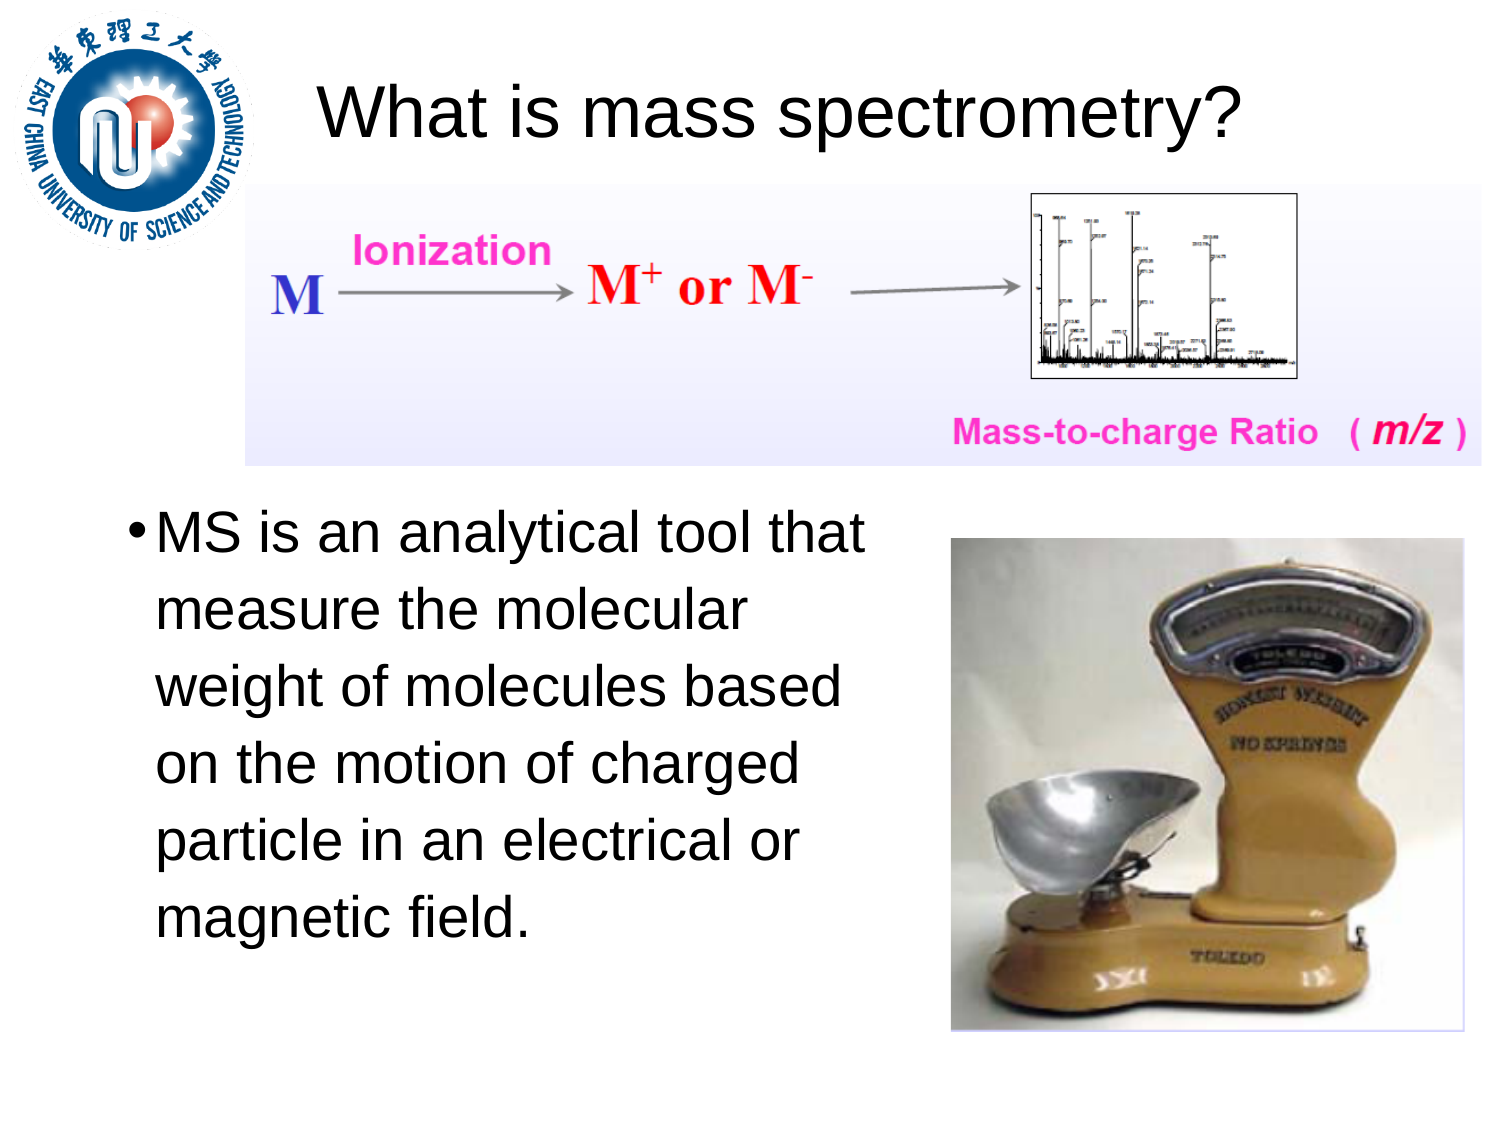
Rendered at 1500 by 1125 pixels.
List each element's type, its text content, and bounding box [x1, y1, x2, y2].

picture [13, 9, 1500, 466]
list MS is an analytical tool that measure the molecular weight of molecules based on the motion of charged particle in an electrical or magnetic field. [112, 479, 928, 1059]
title What is mass spectrometry? [301, 66, 1425, 161]
picture [950, 538, 1465, 1032]
